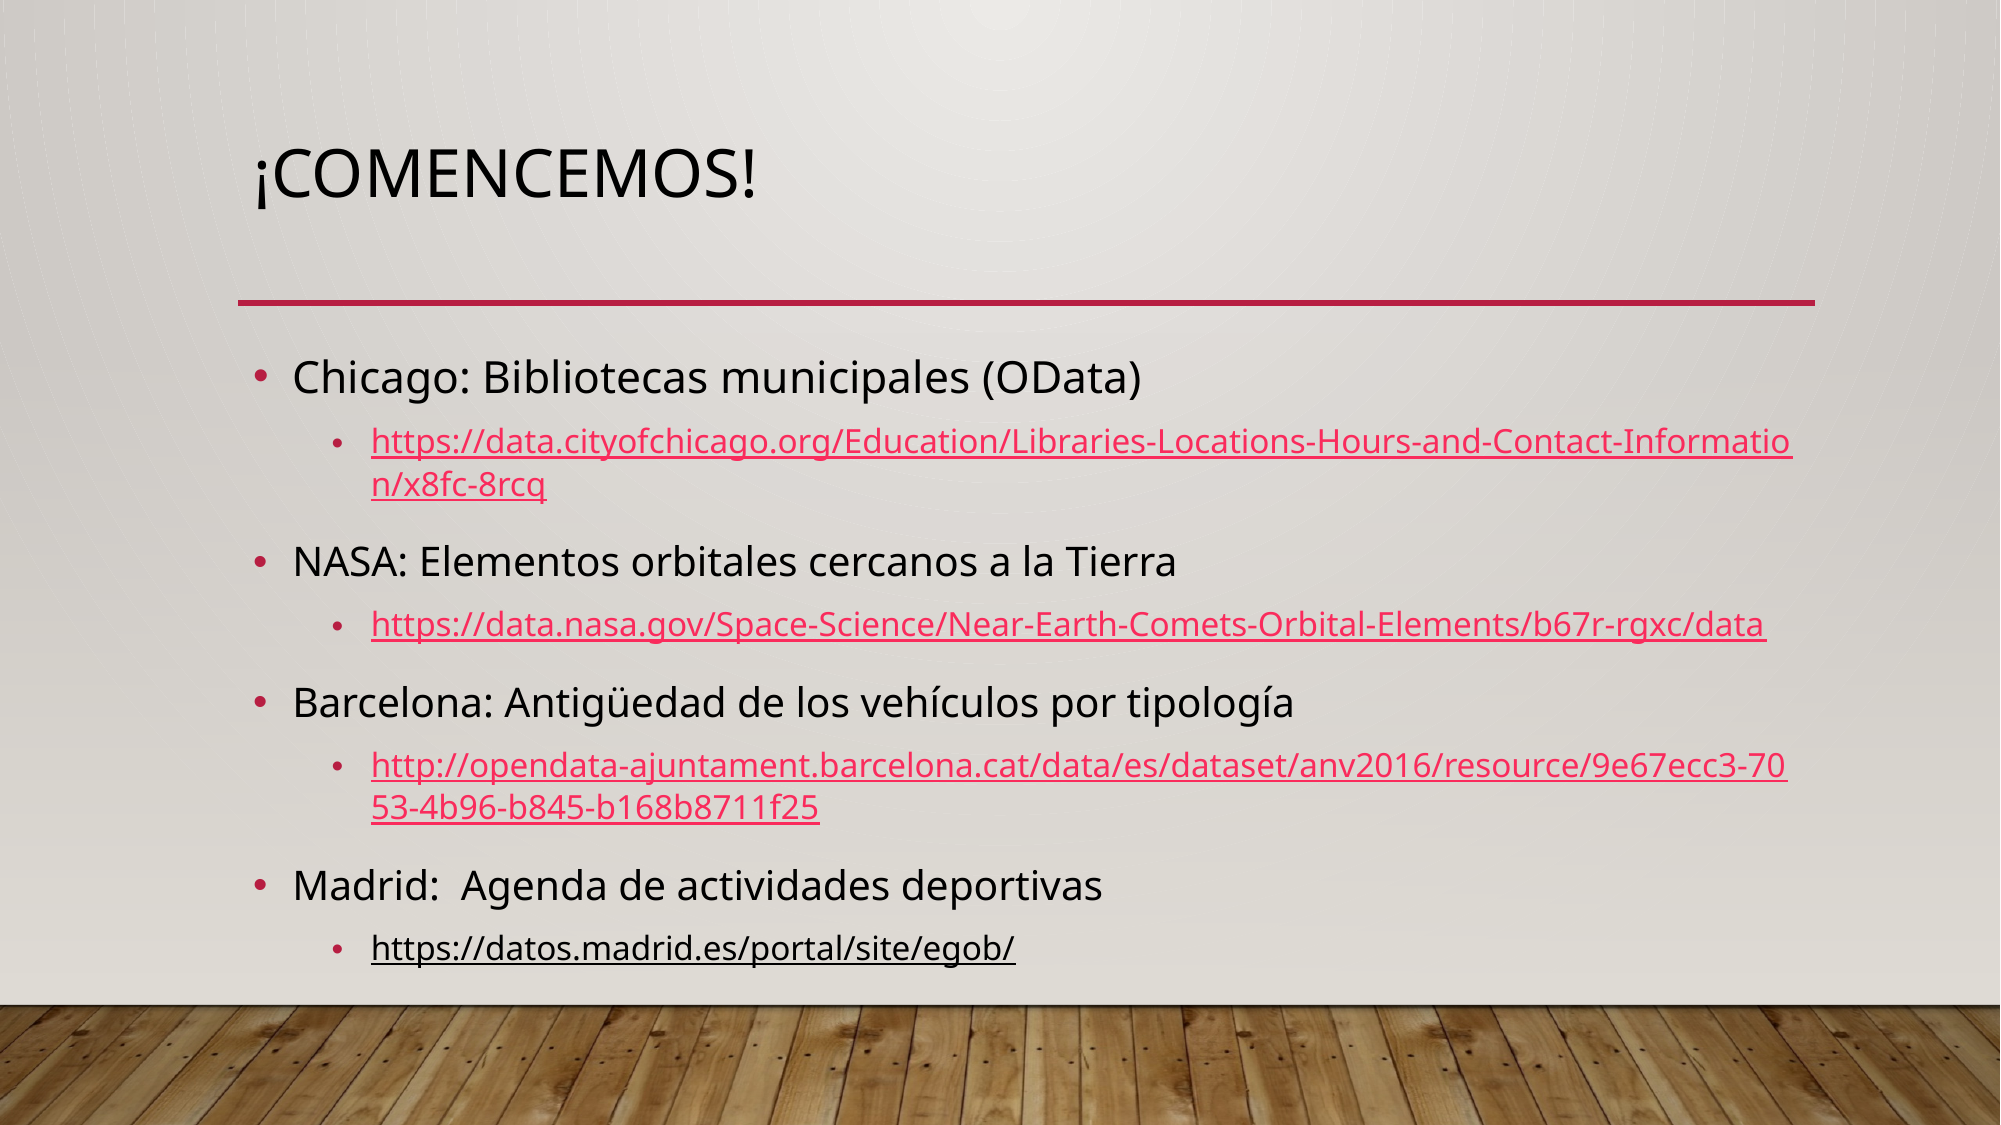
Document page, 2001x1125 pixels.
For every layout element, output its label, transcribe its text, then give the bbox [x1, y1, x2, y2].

picture [0, 1005, 2000, 1125]
list Chicago: Bibliotecas municipales (OData) https://data.cityofchicago.org/Education/Libraries-Locations-Hours-and-Contact-Information/x8fc-8rcq NASA: Elementos orbitales cercanos a la Tierra https://data.nasa.gov/Space-Science/Near-Earth-Comets-Orbital-Elements/b67r-rgxc/data Barcelona: Antigüedad de los vehículos por tipología http://opendata-ajuntament.barcelona.cat/data/es/dataset/anv2016/resource/9e67ecc3-7053-4b96-b845-b168b8711f25 Madrid: Agenda de actividades deportivas https://datos.madrid.es/portal/site/egob/ [238, 330, 1814, 897]
title ¡COMENCEMOS! [238, 131, 1814, 305]
